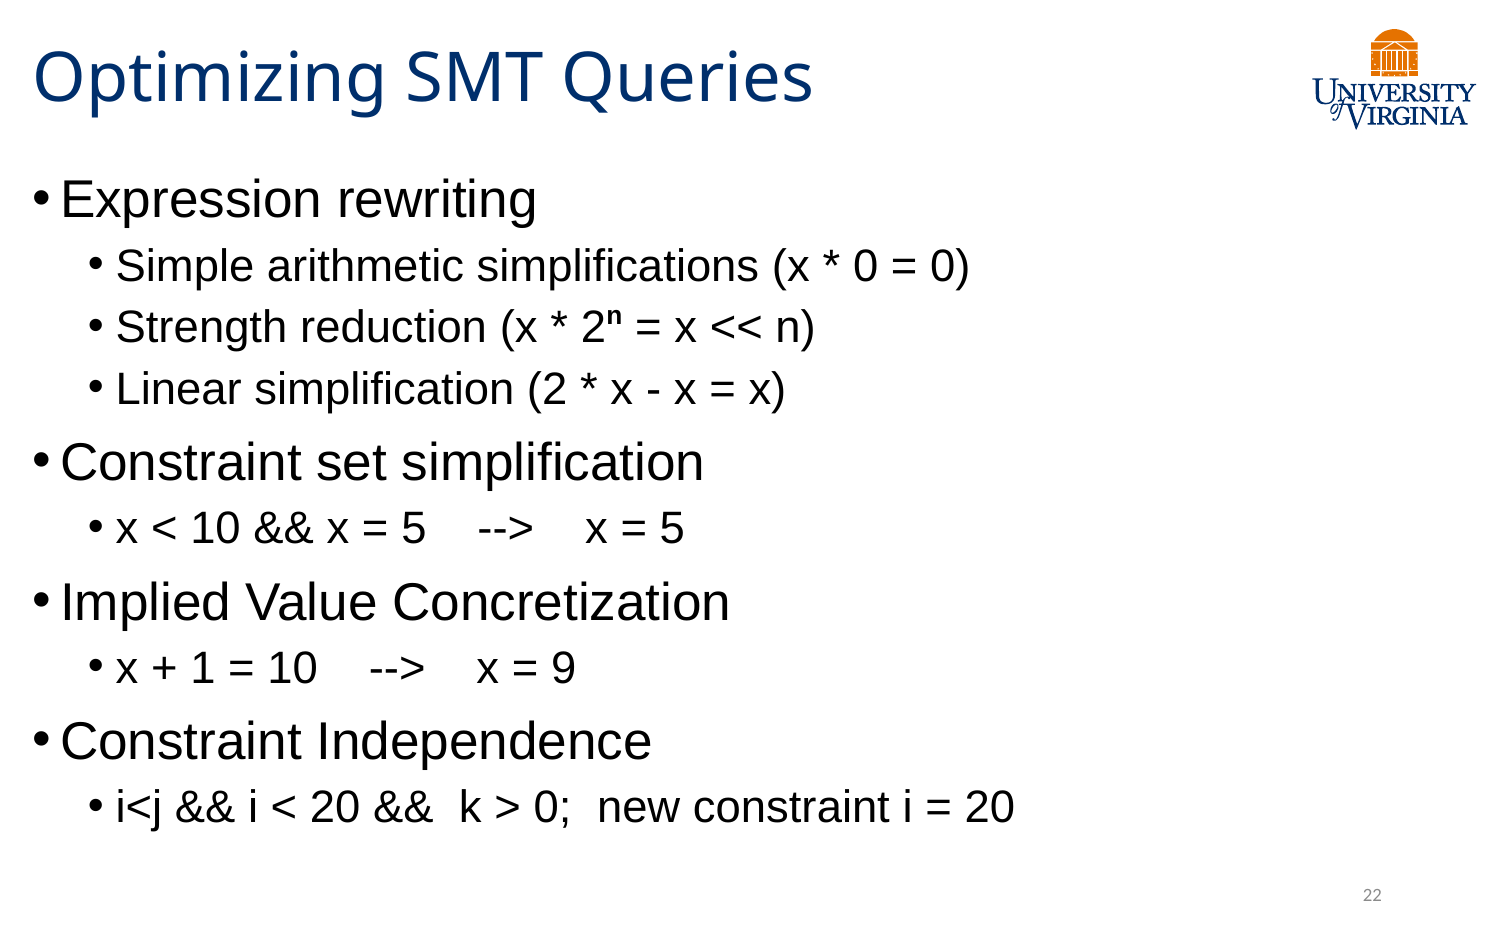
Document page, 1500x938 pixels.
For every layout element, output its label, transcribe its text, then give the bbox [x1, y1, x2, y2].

slide_number 22 [1059, 868, 1397, 919]
list Expression rewriting Simple arithmetic simplifications (x * 0 = 0) Strength reduction (x * 2n = x << n) Linear simplification (2 * x - x = x) Constraint set simplification x < 10 && x = 5 --> x = 5 Implied Value Concretization x + 1 = 10 --> x = 9 Constraint Independence i<j && i < 20 && k > 0; new constraint i = 20 [17, 157, 1483, 845]
title Optimizing SMT Queries [17, 14, 1297, 145]
